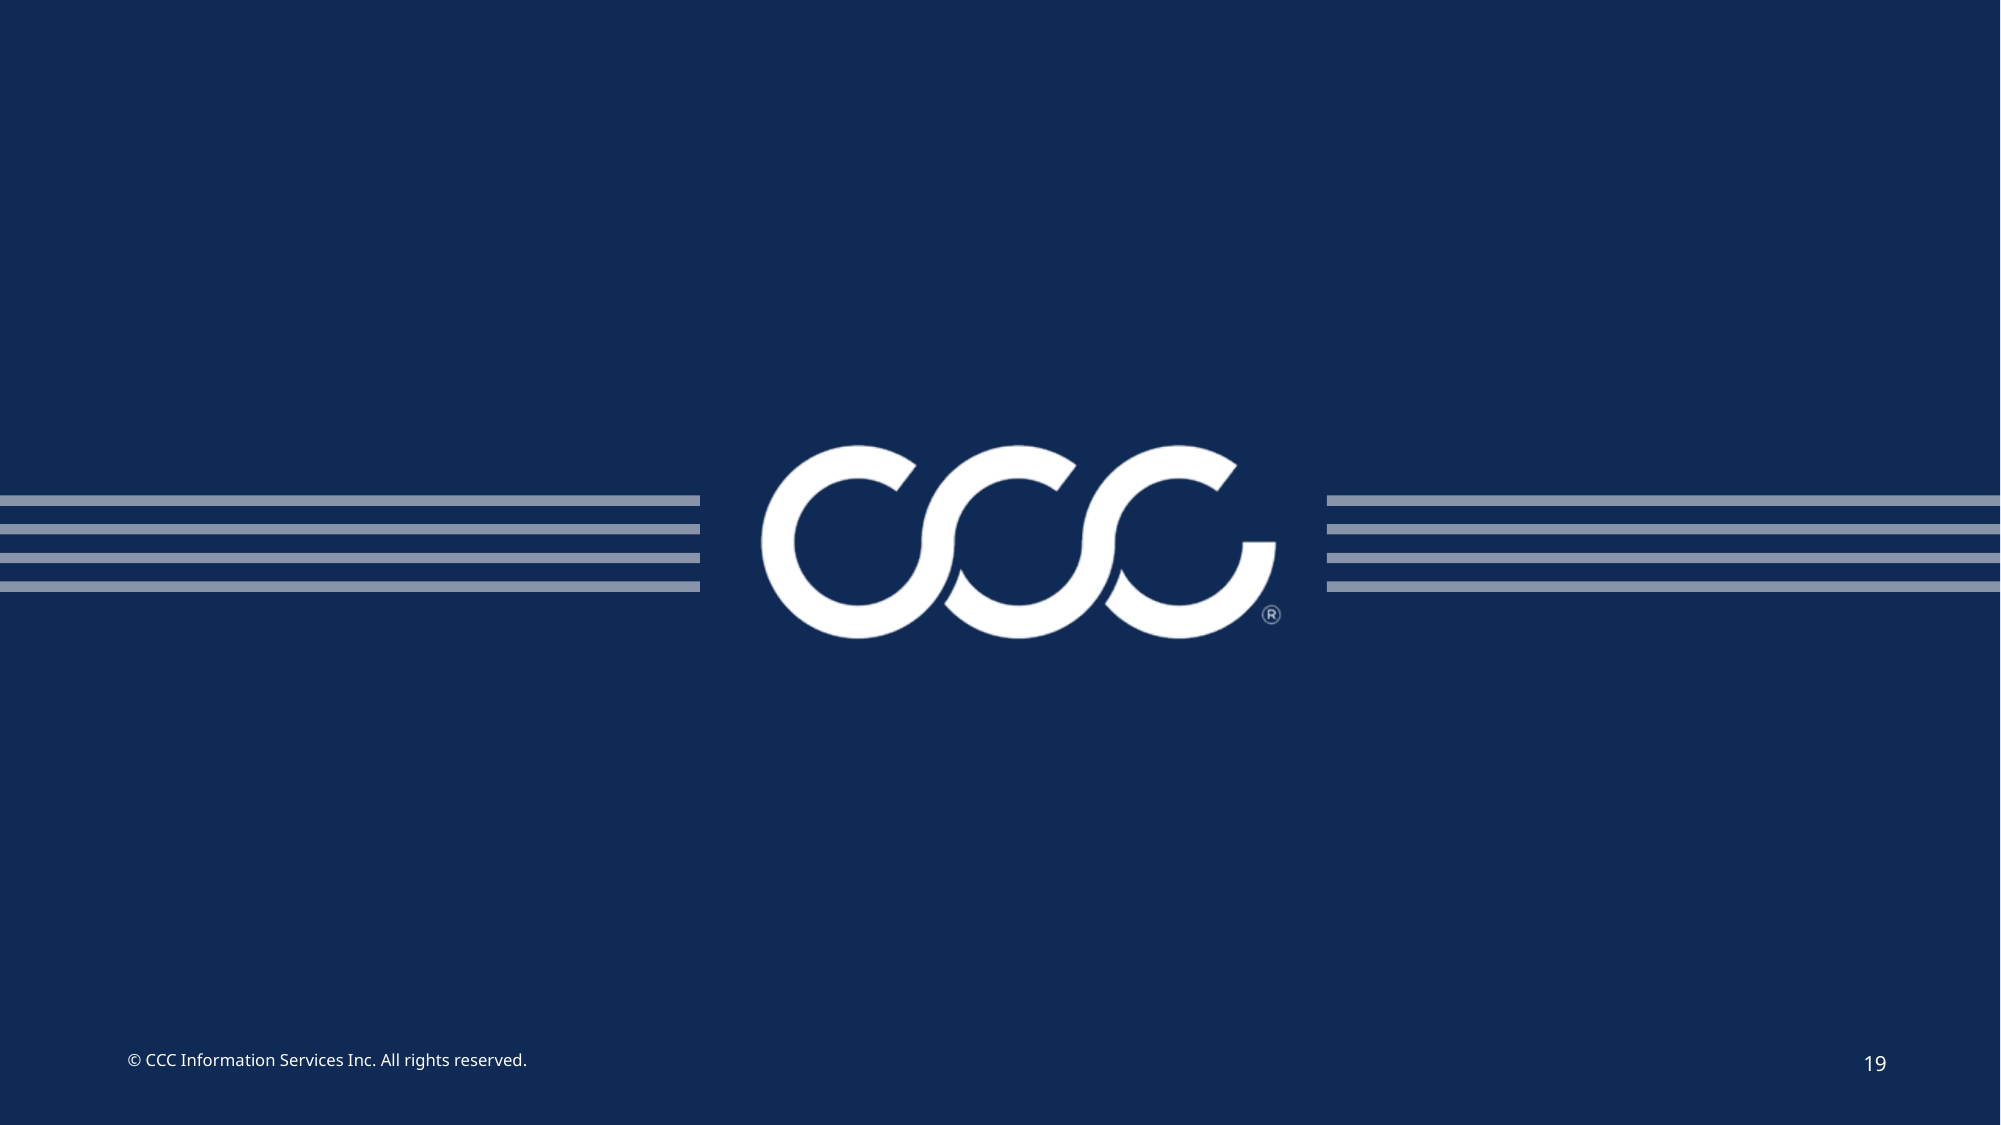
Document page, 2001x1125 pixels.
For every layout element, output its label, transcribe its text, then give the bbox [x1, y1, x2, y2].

footer © CCC Information Services Inc. All rights reserved. [112, 1042, 788, 1103]
picture [730, 414, 1309, 667]
